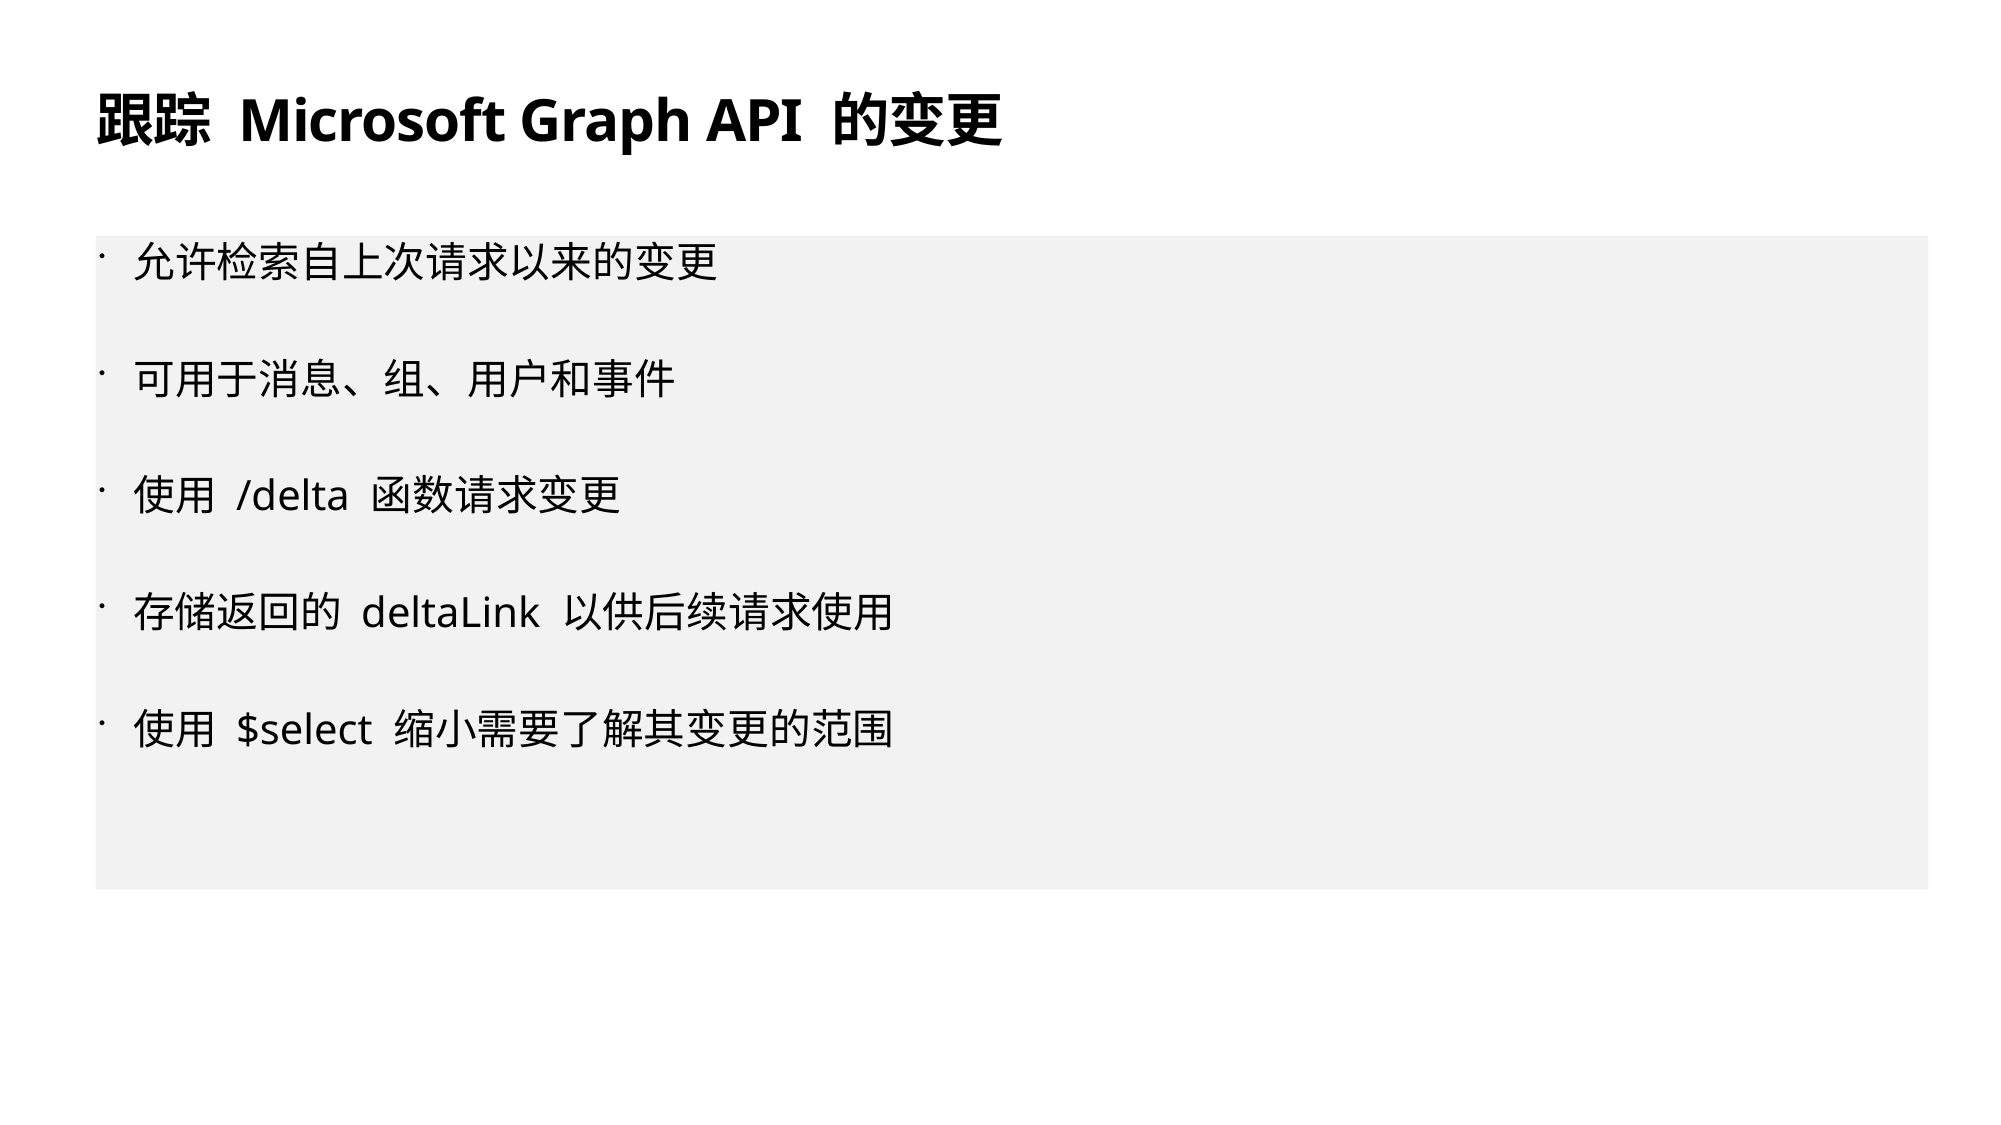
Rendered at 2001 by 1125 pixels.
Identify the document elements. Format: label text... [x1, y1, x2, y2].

title 跟踪 Microsoft Graph API 的变更 [96, 83, 1904, 155]
list 允许检索自上次请求以来的变更 可用于消息、组、用户和事件 使用 /delta 函数请求变更 存储返回的 deltaLink 以供后续请求使用 使用 $select 缩小需要了解其变更的范围 [95, 235, 1929, 890]
